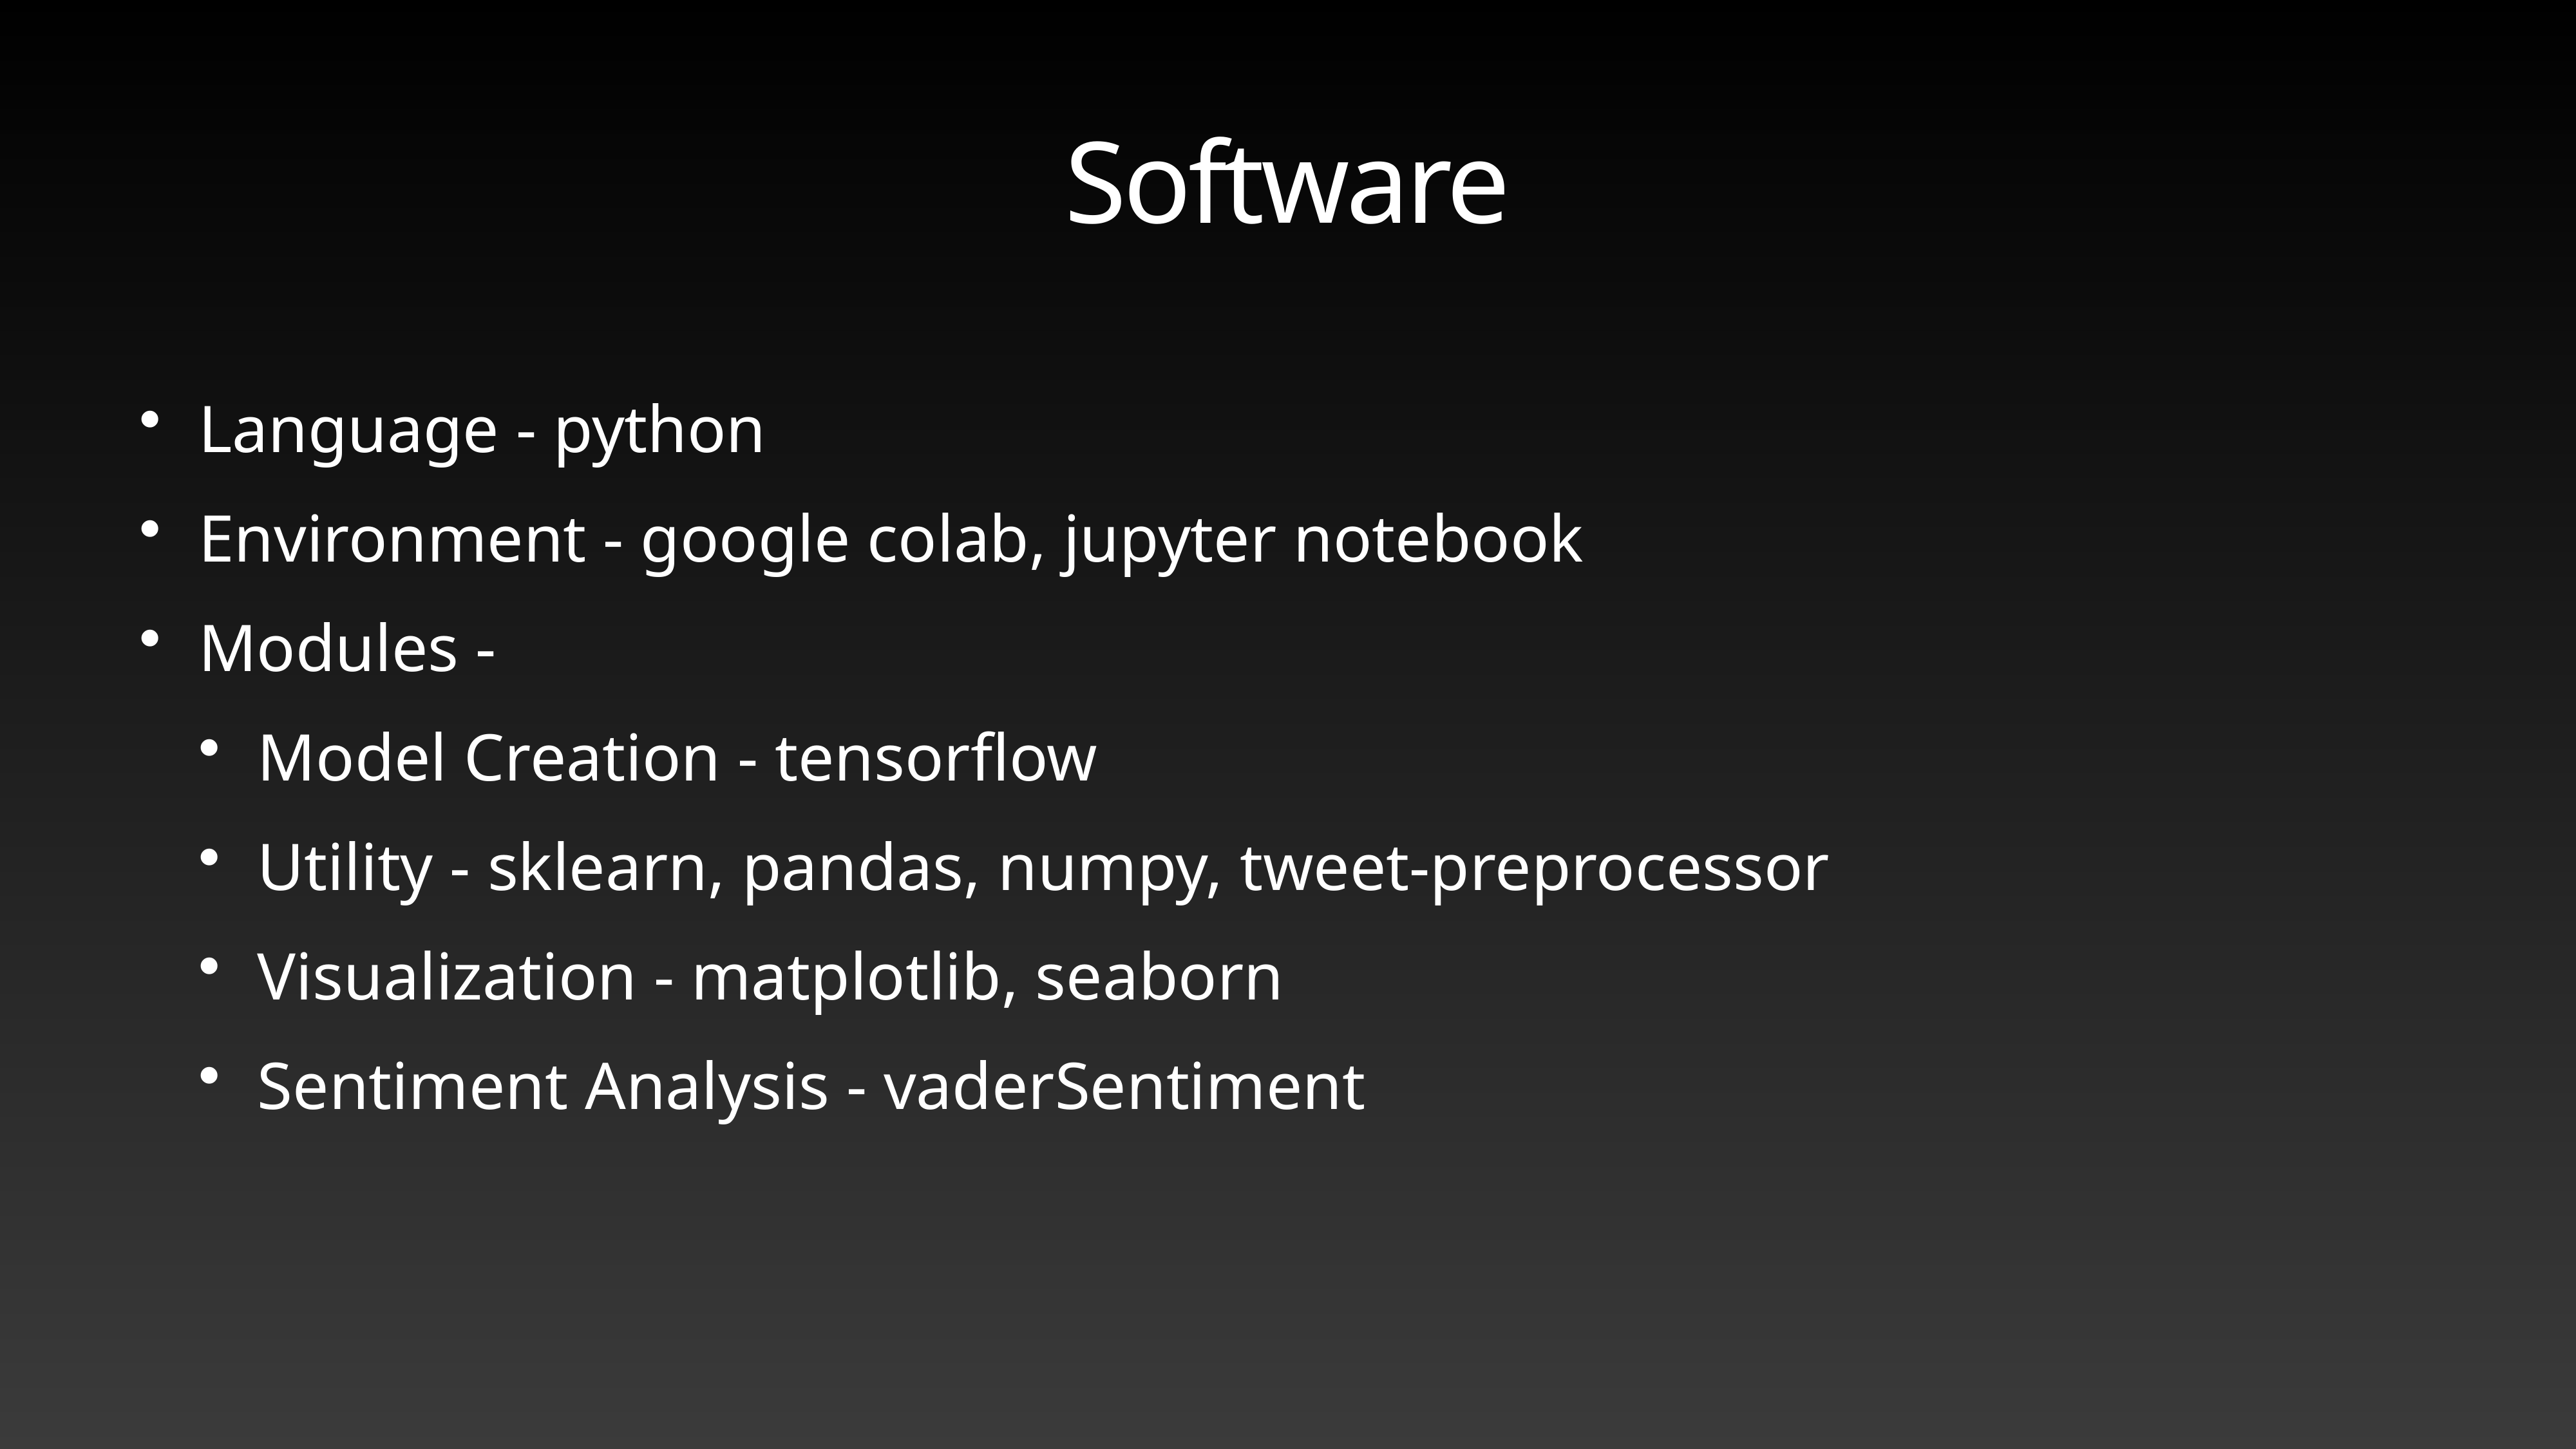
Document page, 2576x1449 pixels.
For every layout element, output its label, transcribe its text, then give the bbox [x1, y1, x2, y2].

title Software [133, 85, 2443, 251]
list Language - python Environment - google colab, jupyter notebook Modules - Model Creation - tensorflow Utility - sklearn, pandas, numpy, tweet-preprocessor Visualization - matplotlib, seaborn Sentiment Analysis - vaderSentiment [133, 382, 2443, 1342]
